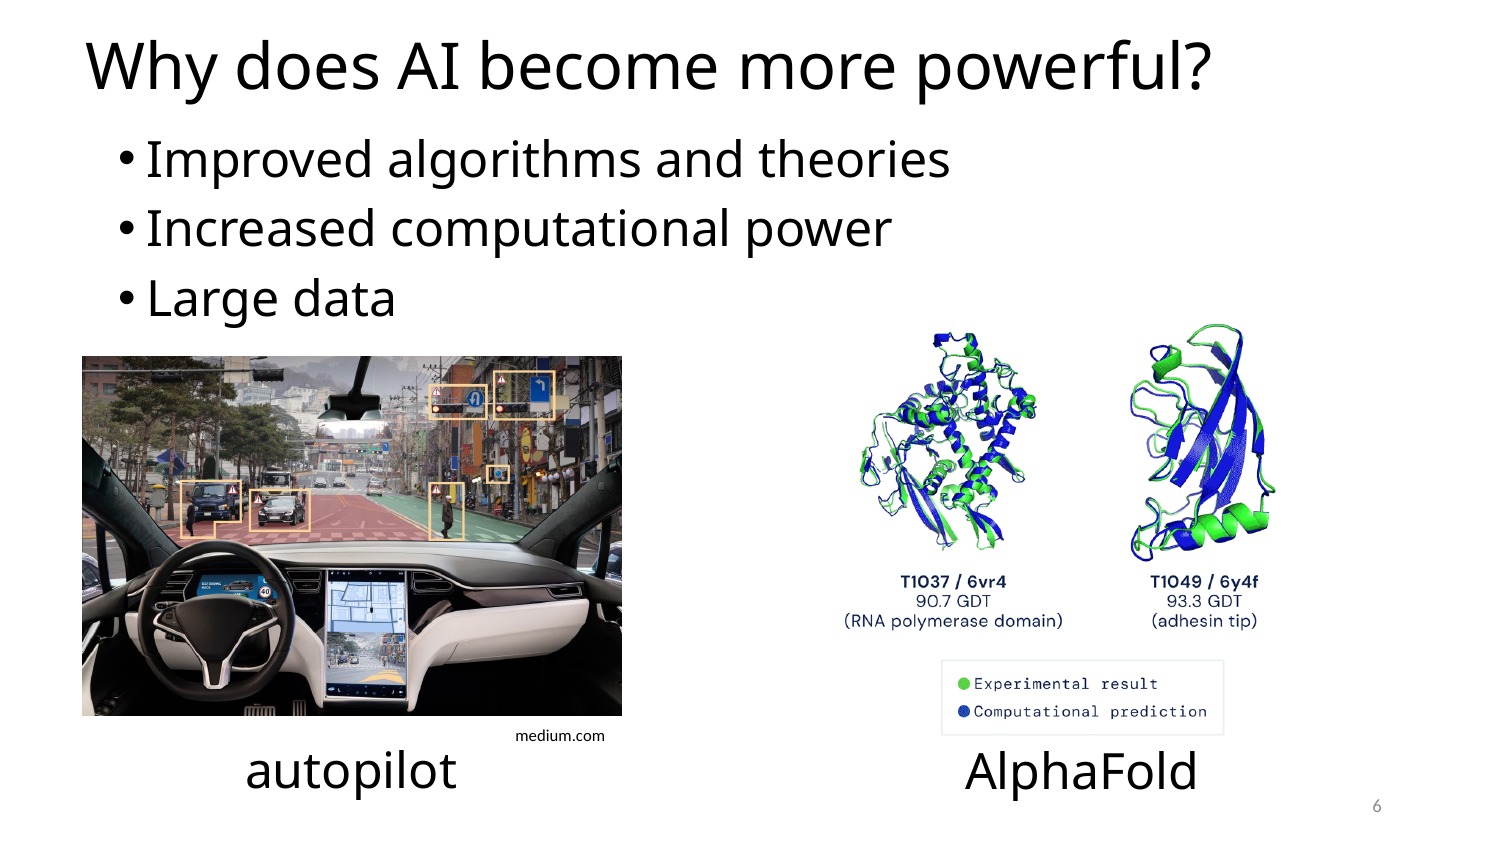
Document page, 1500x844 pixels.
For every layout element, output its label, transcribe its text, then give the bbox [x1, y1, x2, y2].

title Why does AI become more powerful? [70, 25, 1365, 111]
text_box medium.com [500, 717, 621, 753]
slide_number 6 [1059, 782, 1397, 827]
text_box autopilot [230, 731, 472, 806]
picture [82, 356, 622, 716]
text_box AlphaFold [950, 750, 1215, 808]
list Improved algorithms and theories Increased computational power Large data [103, 126, 1397, 337]
picture [692, 310, 1473, 750]
